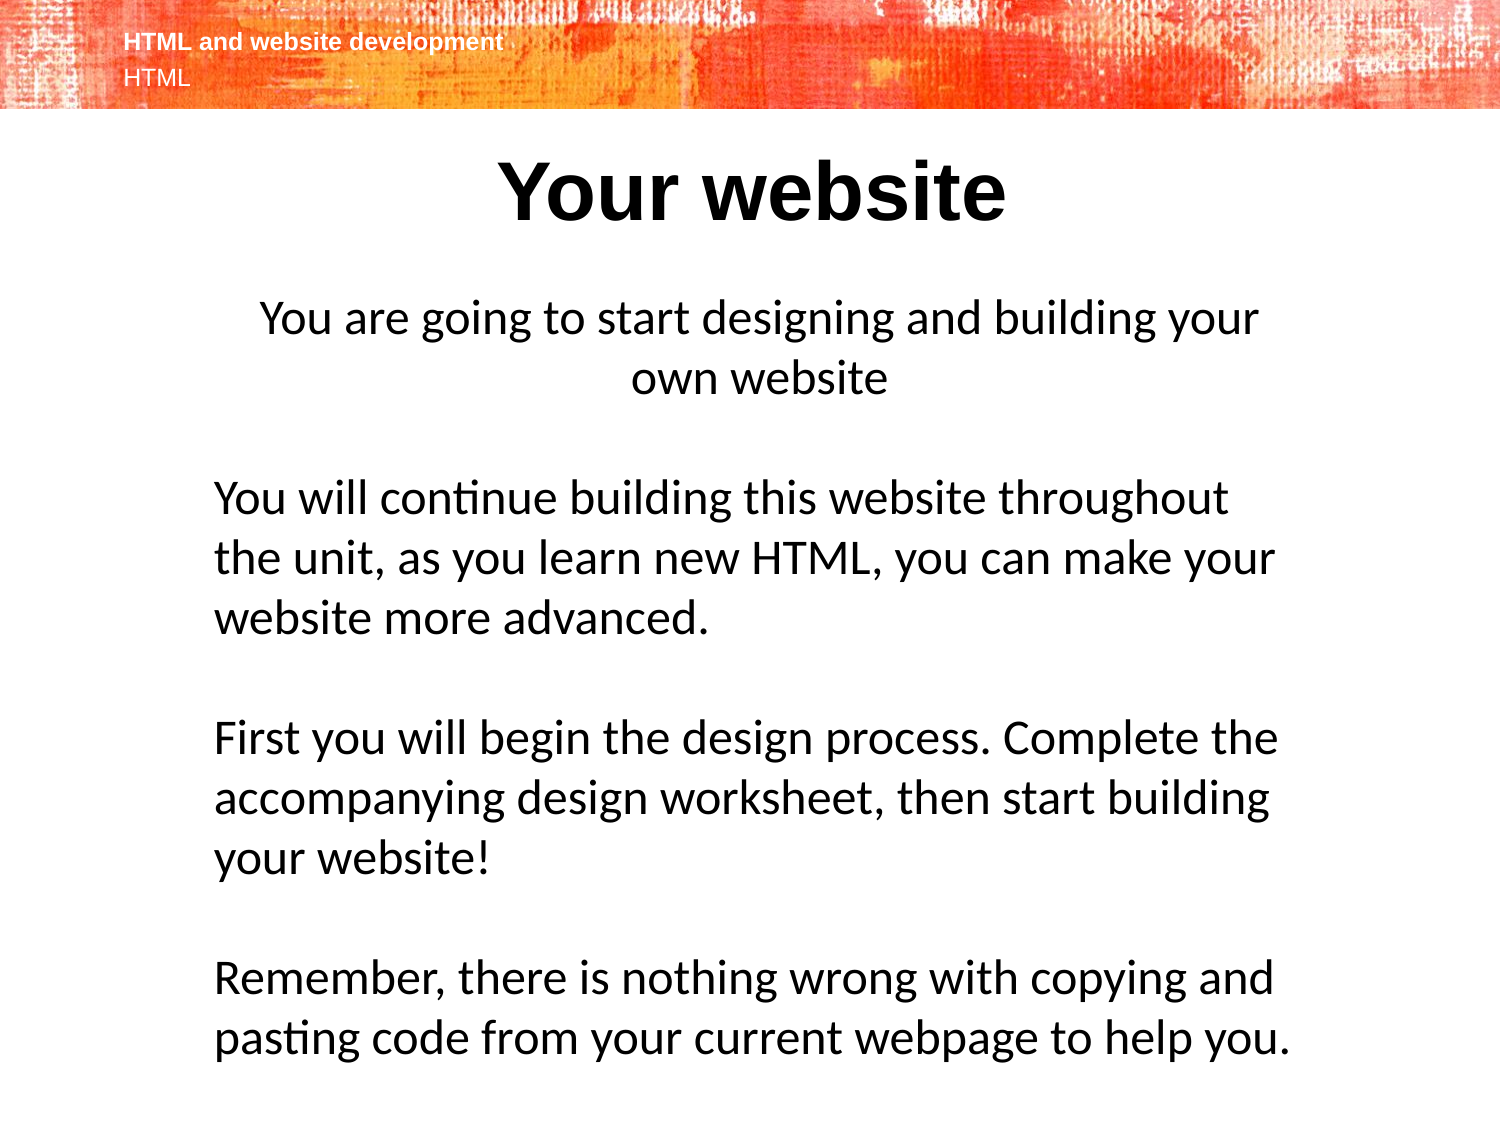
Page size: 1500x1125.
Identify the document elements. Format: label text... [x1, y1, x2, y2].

picture [0, 0, 1500, 109]
list Your website [118, 148, 1401, 259]
text_box You are going to start designing and building your own website You will continue building this website throughout the unit, as you learn new HTML, you can make your website more advanced. First you will begin the design process. Complete the accompanying design worksheet, then start building your website! Remember, there is nothing wrong with copying and pasting code from your current webpage to help you. [198, 276, 1321, 1117]
